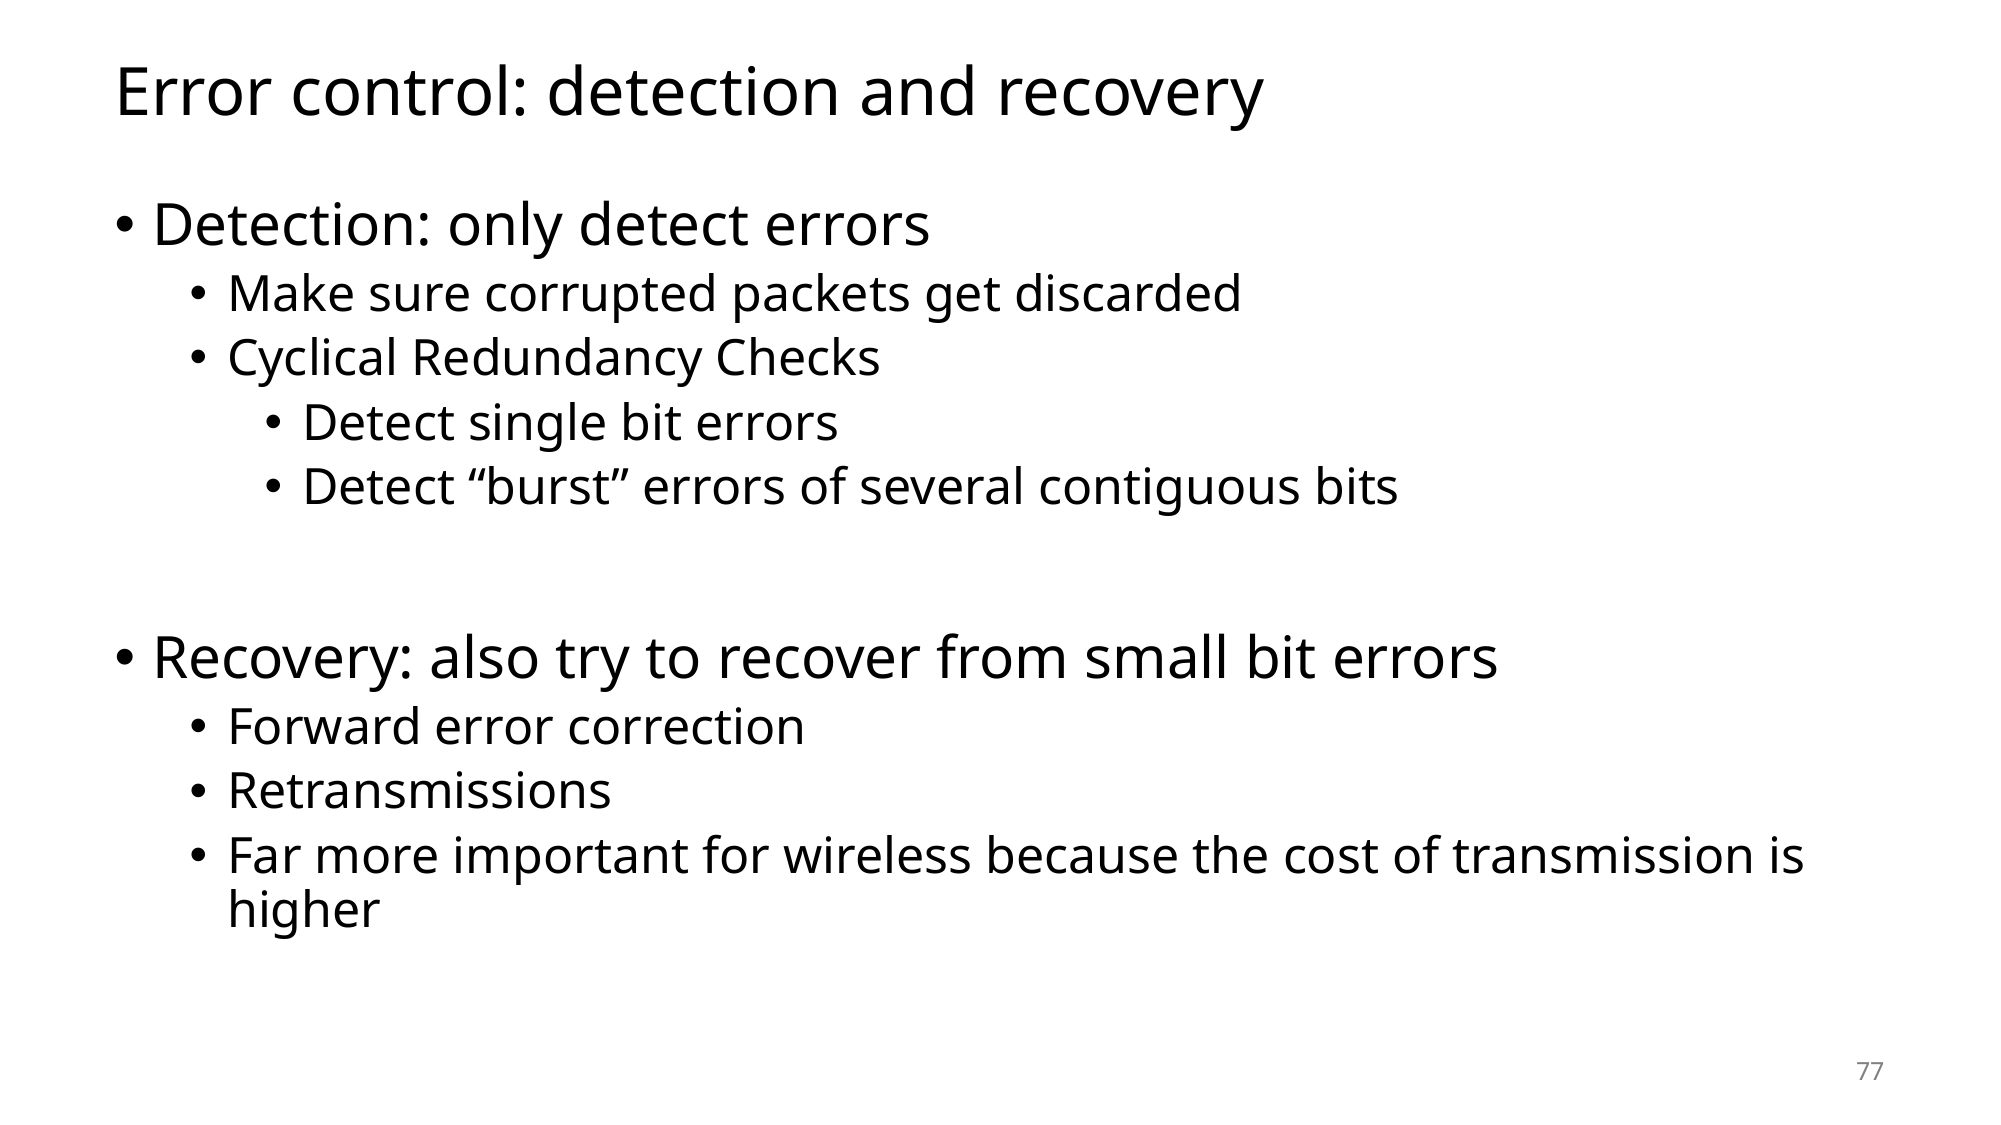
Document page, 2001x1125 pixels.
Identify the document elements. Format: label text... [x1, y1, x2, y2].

title Error control: detection and recovery [99, 37, 1900, 150]
slide_number 77 [1749, 1042, 1900, 1103]
list Detection: only detect errors Make sure corrupted packets get discarded Cyclical Redundancy Checks Detect single bit errors Detect “burst” errors of several contiguous bits Recovery: also try to recover from small bit errors Forward error correction Retransmissions Far more important for wireless because the cost of transmission is higher [99, 187, 1900, 1013]
